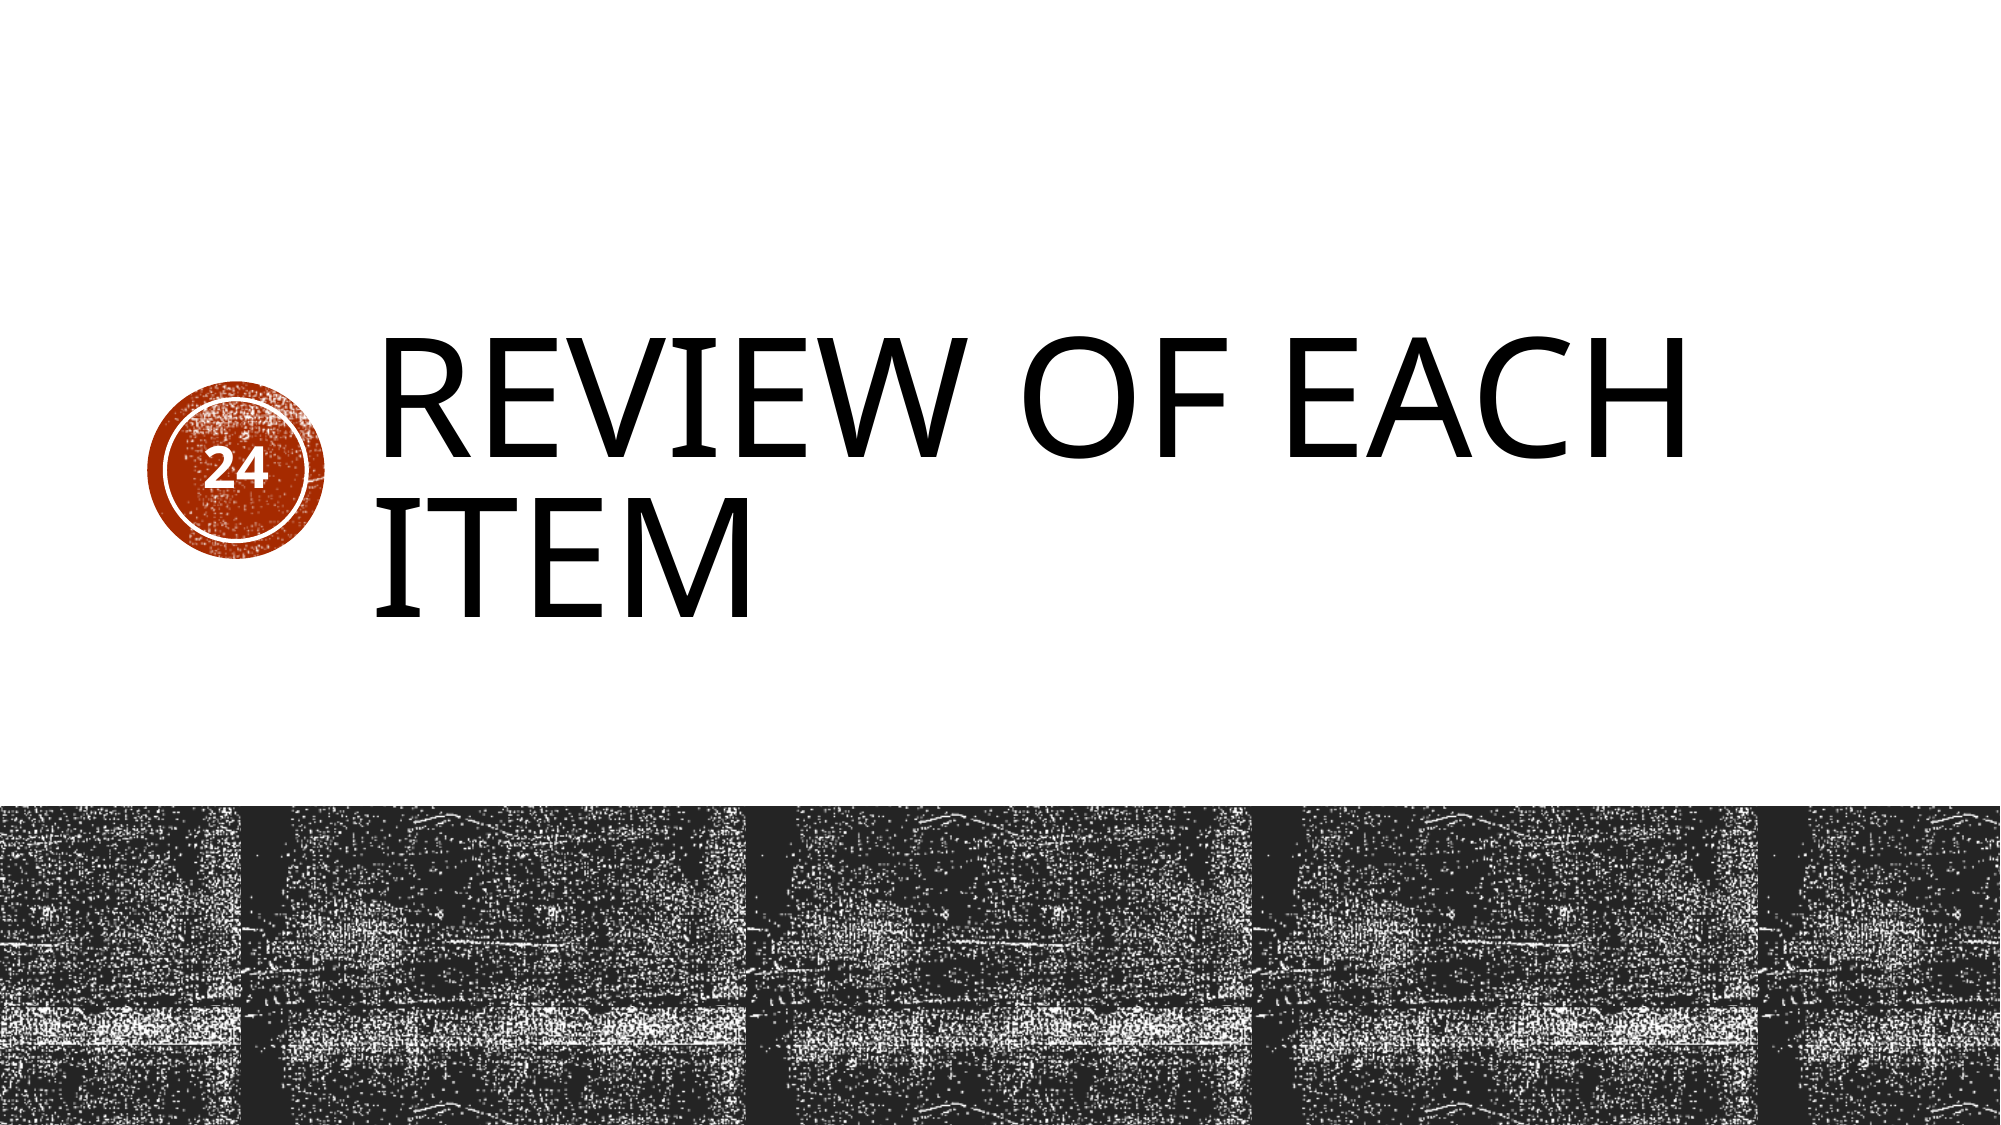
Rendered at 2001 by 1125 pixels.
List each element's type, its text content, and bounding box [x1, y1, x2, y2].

slide_number 24 [138, 411, 334, 530]
title Review of EACH ITEM [355, 201, 1878, 779]
